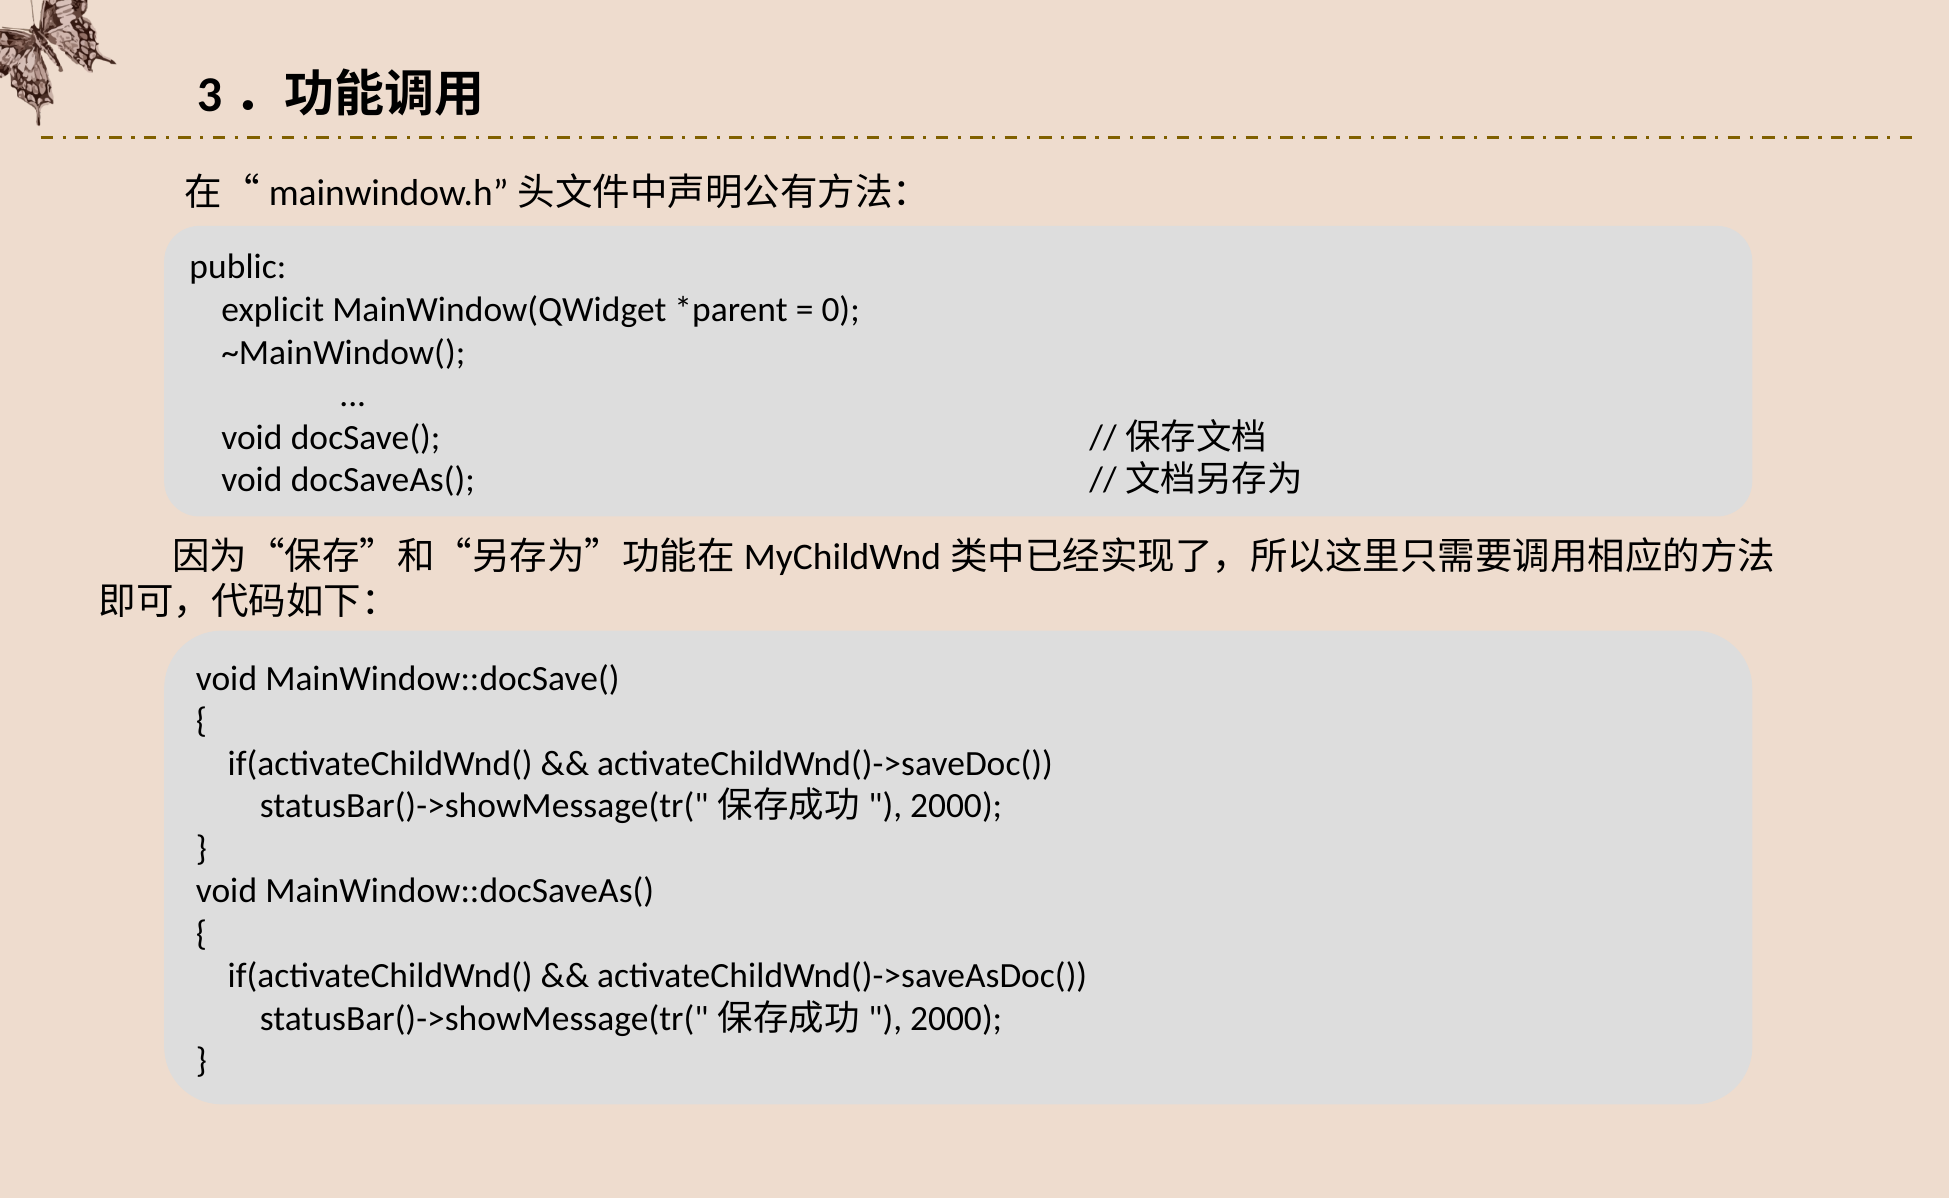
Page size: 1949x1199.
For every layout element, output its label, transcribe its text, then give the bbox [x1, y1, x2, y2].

text_box void MainWindow::docSave() { if(activateChildWnd() && activateChildWnd()->saveDoc()) statusBar()->showMessage(tr("保存成功"), 2000); } void MainWindow::docSaveAs() { if(activateChildWnd() && activateChildWnd()->saveAsDoc()) statusBar()->showMessage(tr("保存成功"), 2000); } [164, 630, 1753, 1105]
text_box 3．功能调用 [182, 53, 499, 129]
text_box 在“mainwindow.h”头文件中声明公有方法： [170, 161, 946, 221]
text_box 因为“保存”和“另存为”功能在MyChildWnd类中已经实现了，所以这里只需要调用相应的方法即可，代码如下： [83, 524, 1810, 630]
picture [0, 0, 142, 138]
text_box public: explicit MainWindow(QWidget *parent = 0); ~MainWindow(); ... void docSave(); //保存文档 void docSaveAs(); //文档另存为 [164, 225, 1753, 517]
